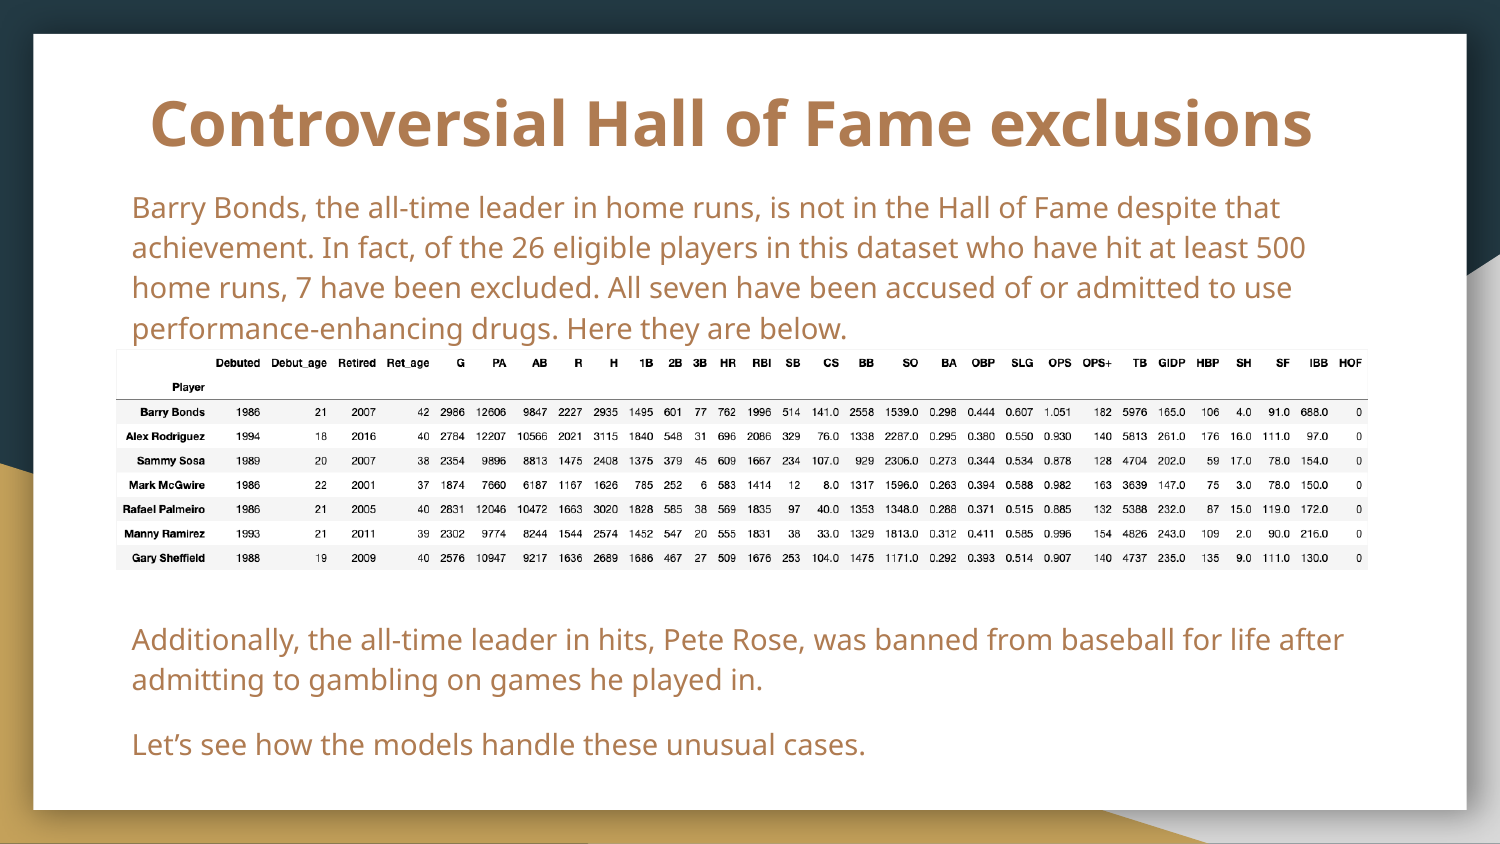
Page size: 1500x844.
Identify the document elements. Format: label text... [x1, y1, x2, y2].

picture [116, 349, 1369, 570]
text_box Controversial Hall of Fame exclusions [134, 69, 1366, 169]
text_box Barry Bonds, the all-time leader in home runs, is not in the Hall of Fame despite that achievement. In fact, of the 26 eligible players in this dataset who have hit at least 500 home runs, 7 have been excluded. All seven have been accused of or admitted to use performance-enhancing drugs. Here they are below. [116, 169, 1384, 238]
text_box Additionally, the all-time leader in hits, Pete Rose, was banned from baseball for life after admitting to gambling on games he played in. Let’s see how the models handle these unusual cases. [116, 600, 1366, 777]
